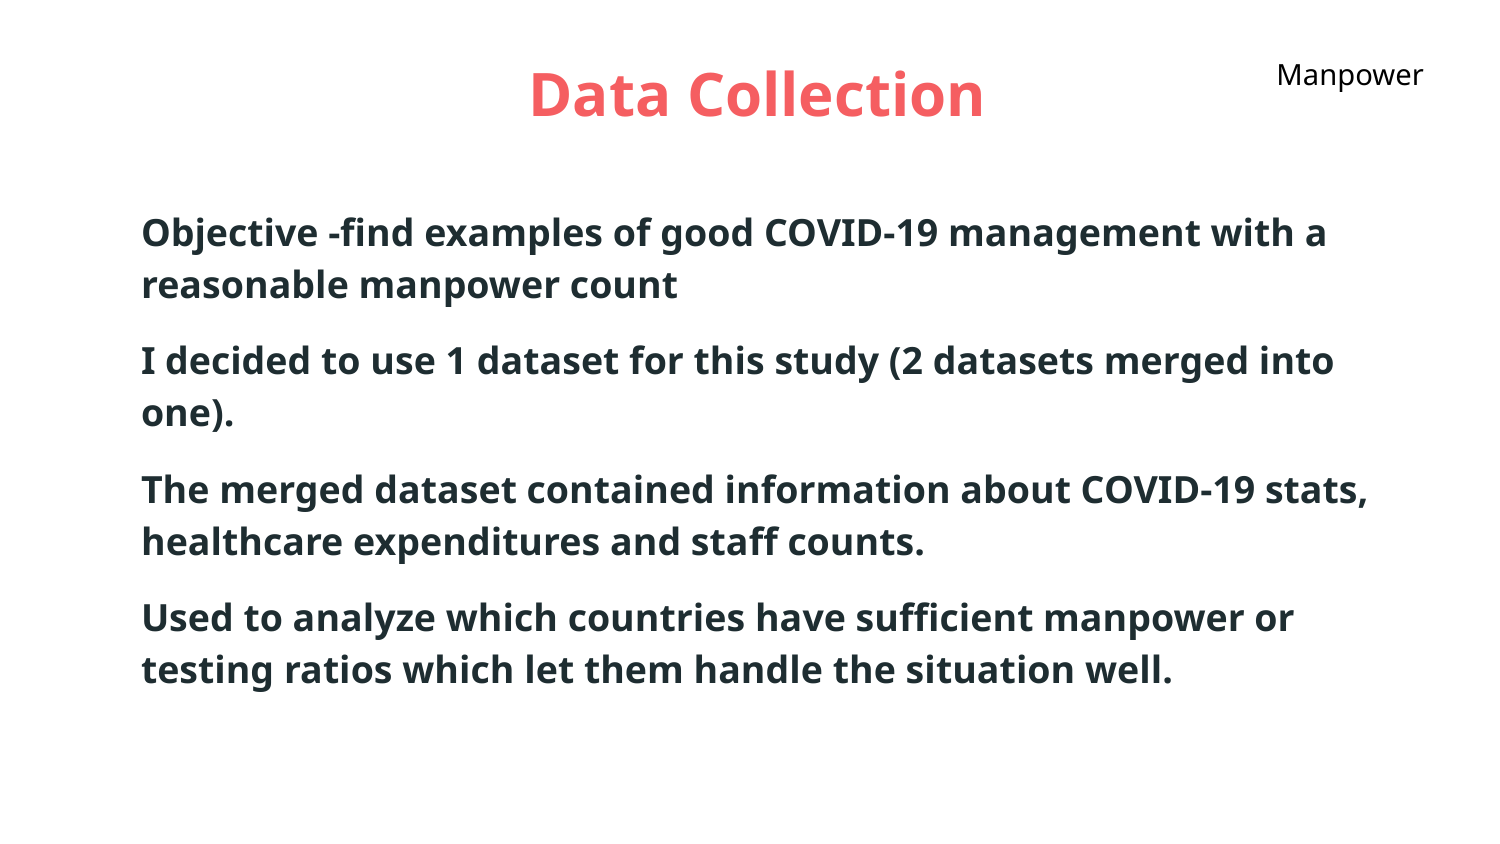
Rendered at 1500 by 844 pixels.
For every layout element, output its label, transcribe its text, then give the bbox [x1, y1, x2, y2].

text_box Manpower [1261, 41, 1449, 107]
list Objective -find examples of good COVID-19 management with a reasonable manpower count I decided to use 1 dataset for this study (2 datasets merged into one). The merged dataset contained information about COVID-19 stats, healthcare expenditures and staff counts. Used to analyze which countries have sufficient manpower or testing ratios which let them handle the situation well. [51, 187, 1449, 748]
title Data Collection [58, 41, 1457, 145]
